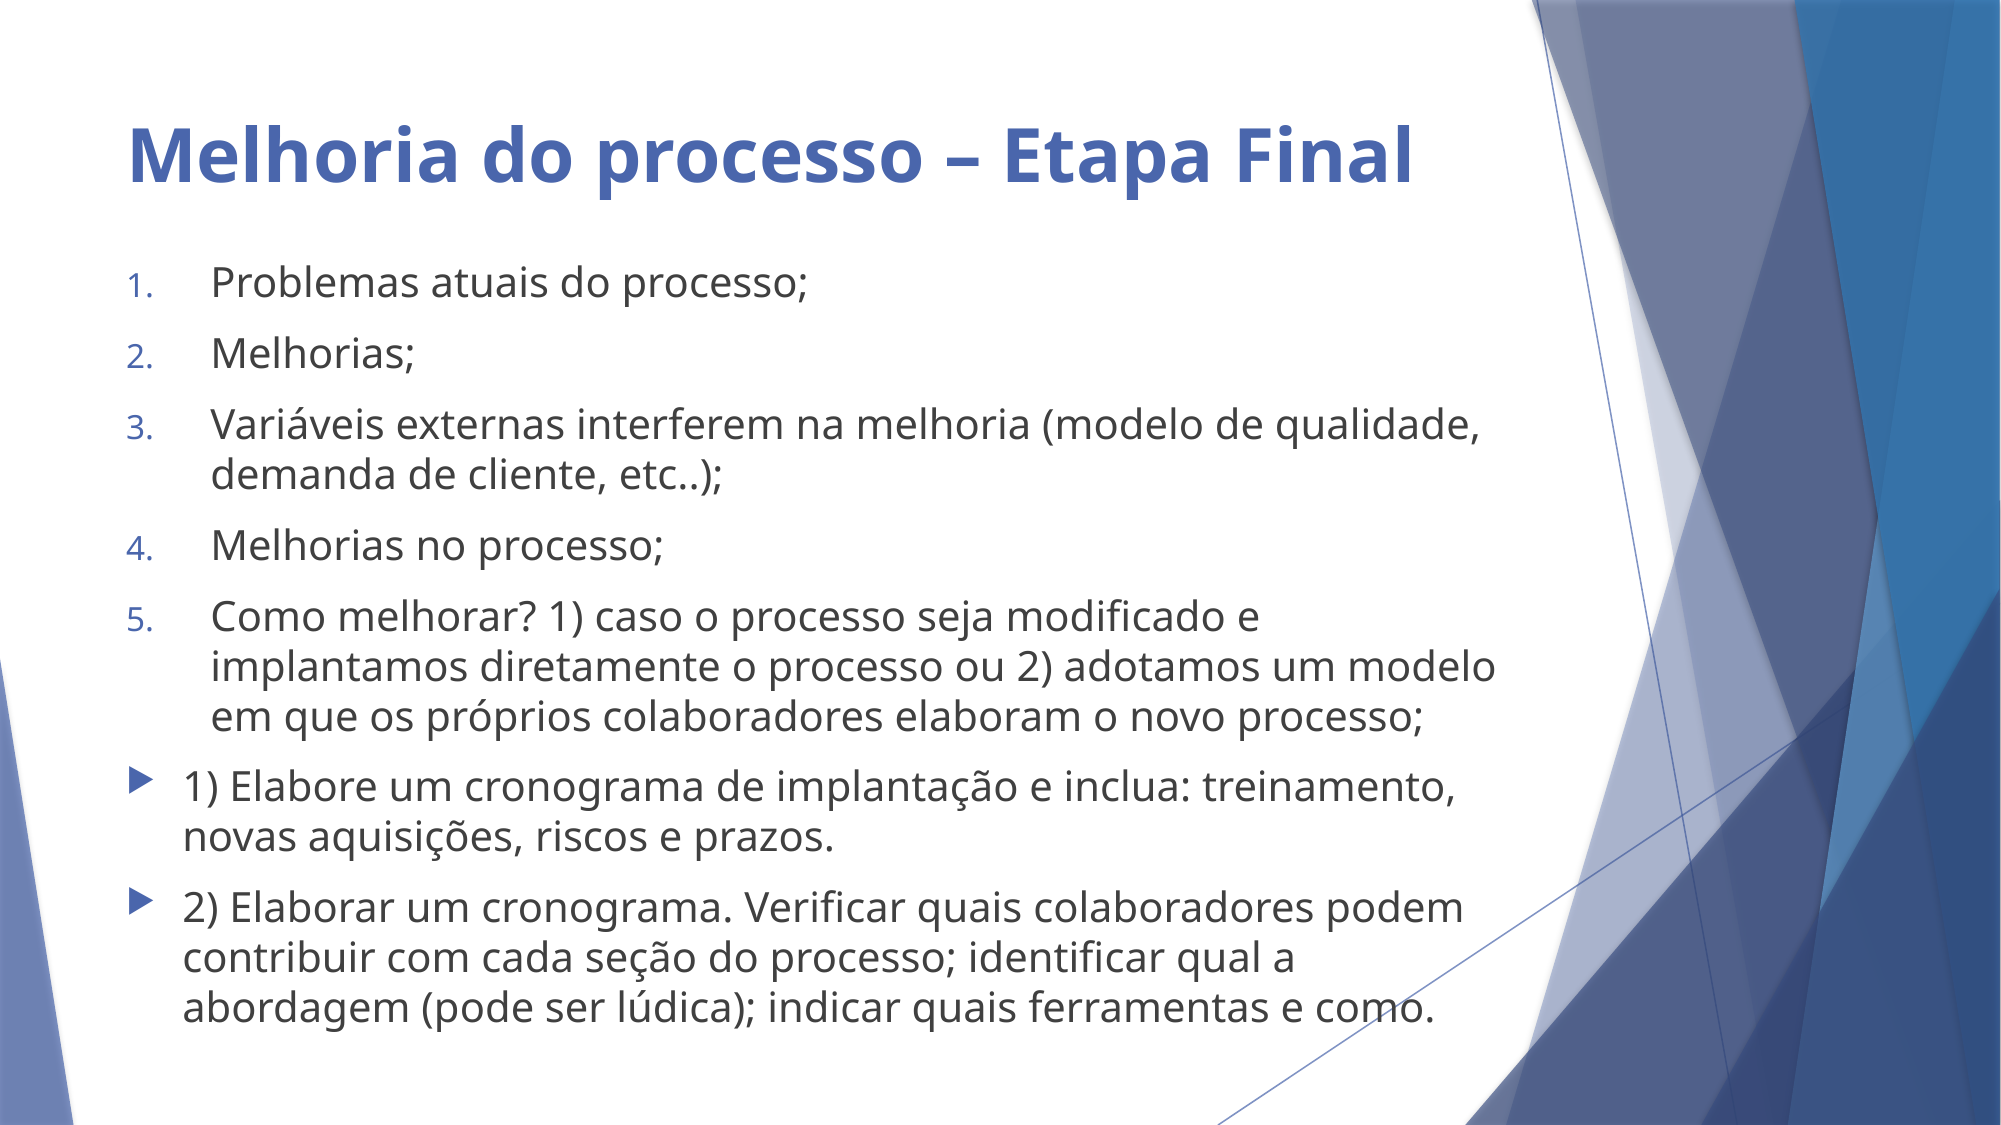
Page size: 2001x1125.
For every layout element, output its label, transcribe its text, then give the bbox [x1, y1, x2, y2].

title Melhoria do processo – Etapa Final [111, 99, 1522, 248]
list Problemas atuais do processo; Melhorias; Variáveis externas interferem na melhoria (modelo de qualidade, demanda de cliente, etc..); Melhorias no processo; Como melhorar? 1) caso o processo seja modificado e implantamos diretamente o processo ou 2) adotamos um modelo em que os próprios colaboradores elaboram o novo processo; 1) Elabore um cronograma de implantação e inclua: treinamento, novas aquisições, riscos e prazos. 2) Elaborar um cronograma. Verificar quais colaboradores podem contribuir com cada seção do processo; identificar qual a abordagem (pode ser lúdica); indicar quais ferramentas e como. [111, 248, 1522, 885]
